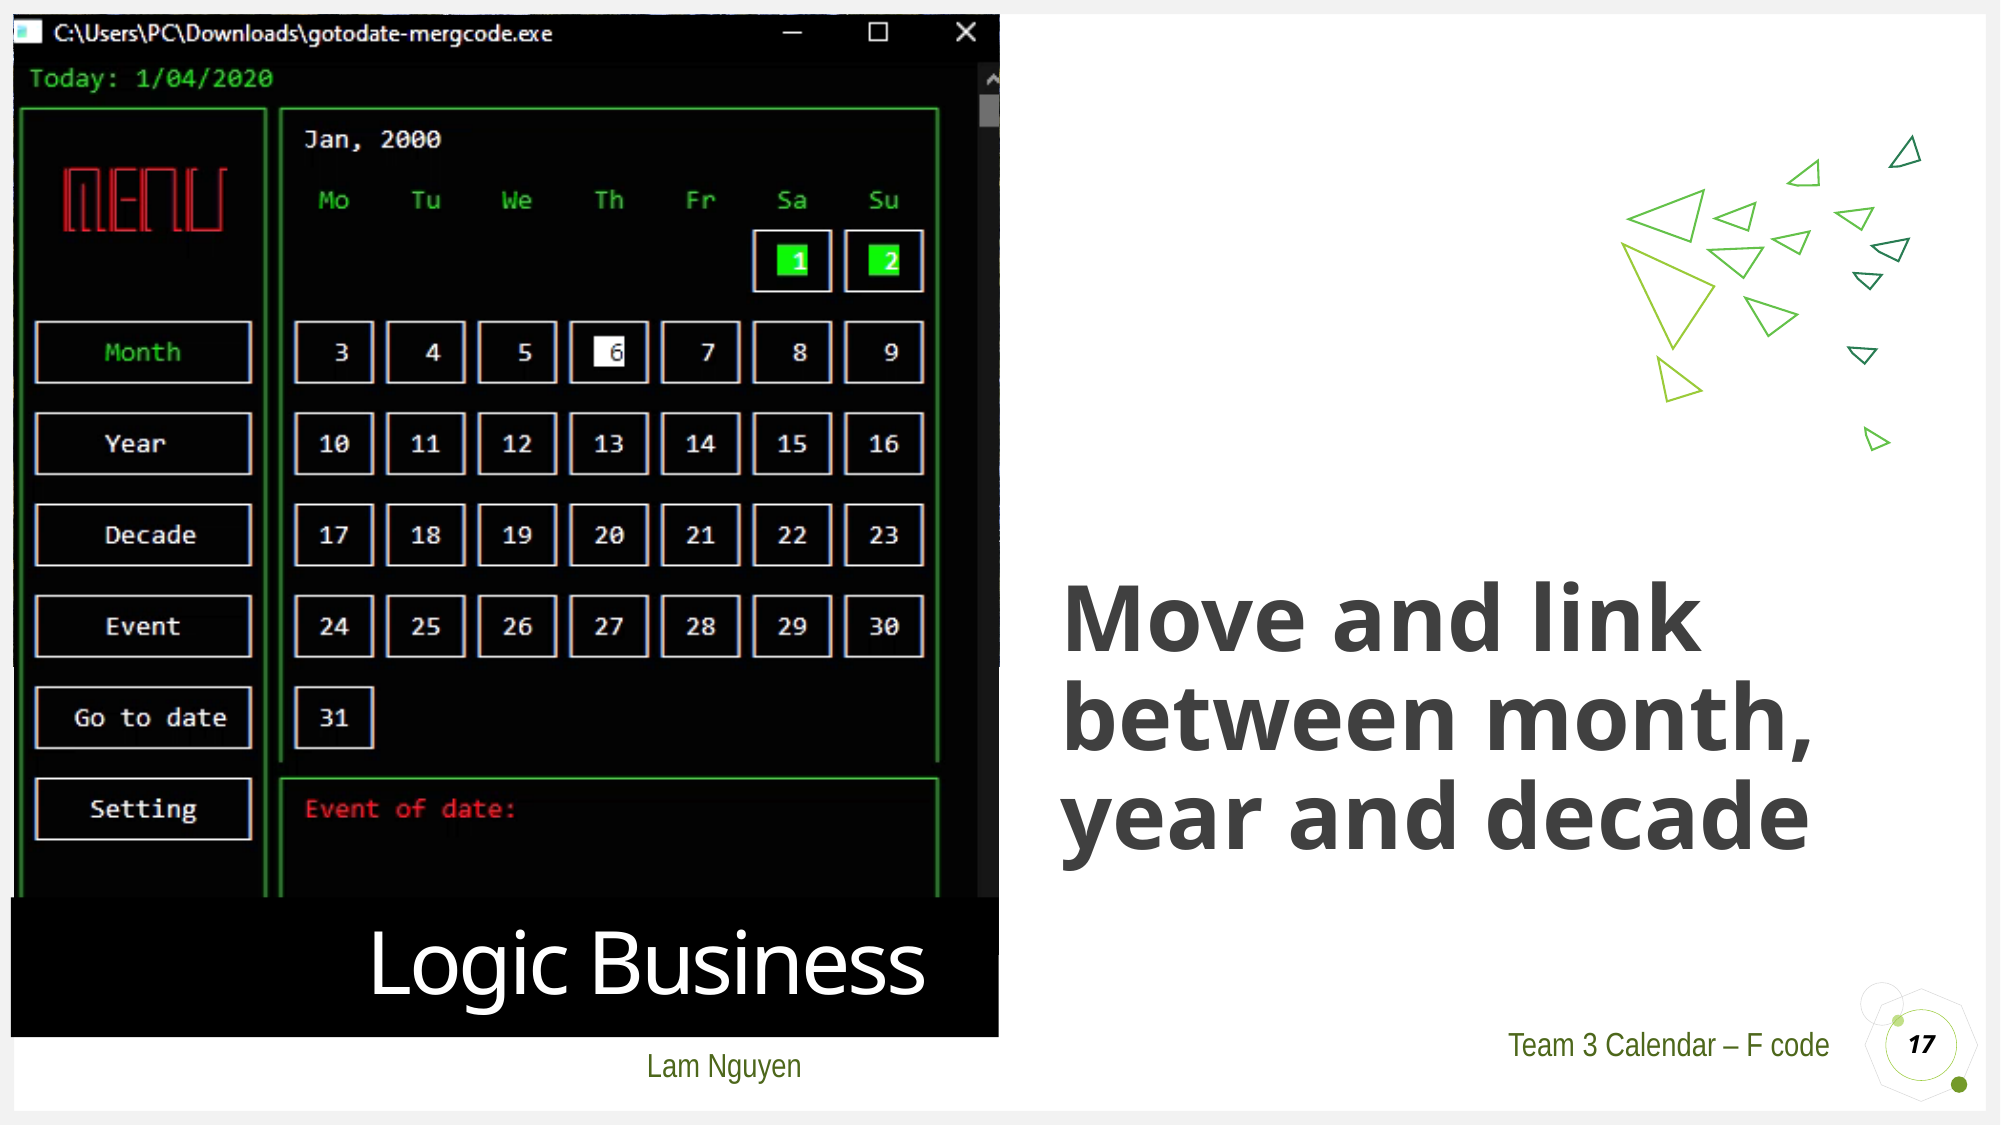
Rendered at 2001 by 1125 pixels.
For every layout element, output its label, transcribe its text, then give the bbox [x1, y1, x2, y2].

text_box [13, 14, 1000, 956]
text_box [1617, 136, 1922, 451]
text_box Lam Nguyen [632, 1044, 817, 1101]
title Logic Business [10, 897, 999, 1038]
slide_number 17 [1885, 1009, 1957, 1081]
text_box Team 3 Calendar – F code [1508, 1023, 1855, 1079]
list Move and link between month, year and decade [1060, 101, 1957, 870]
